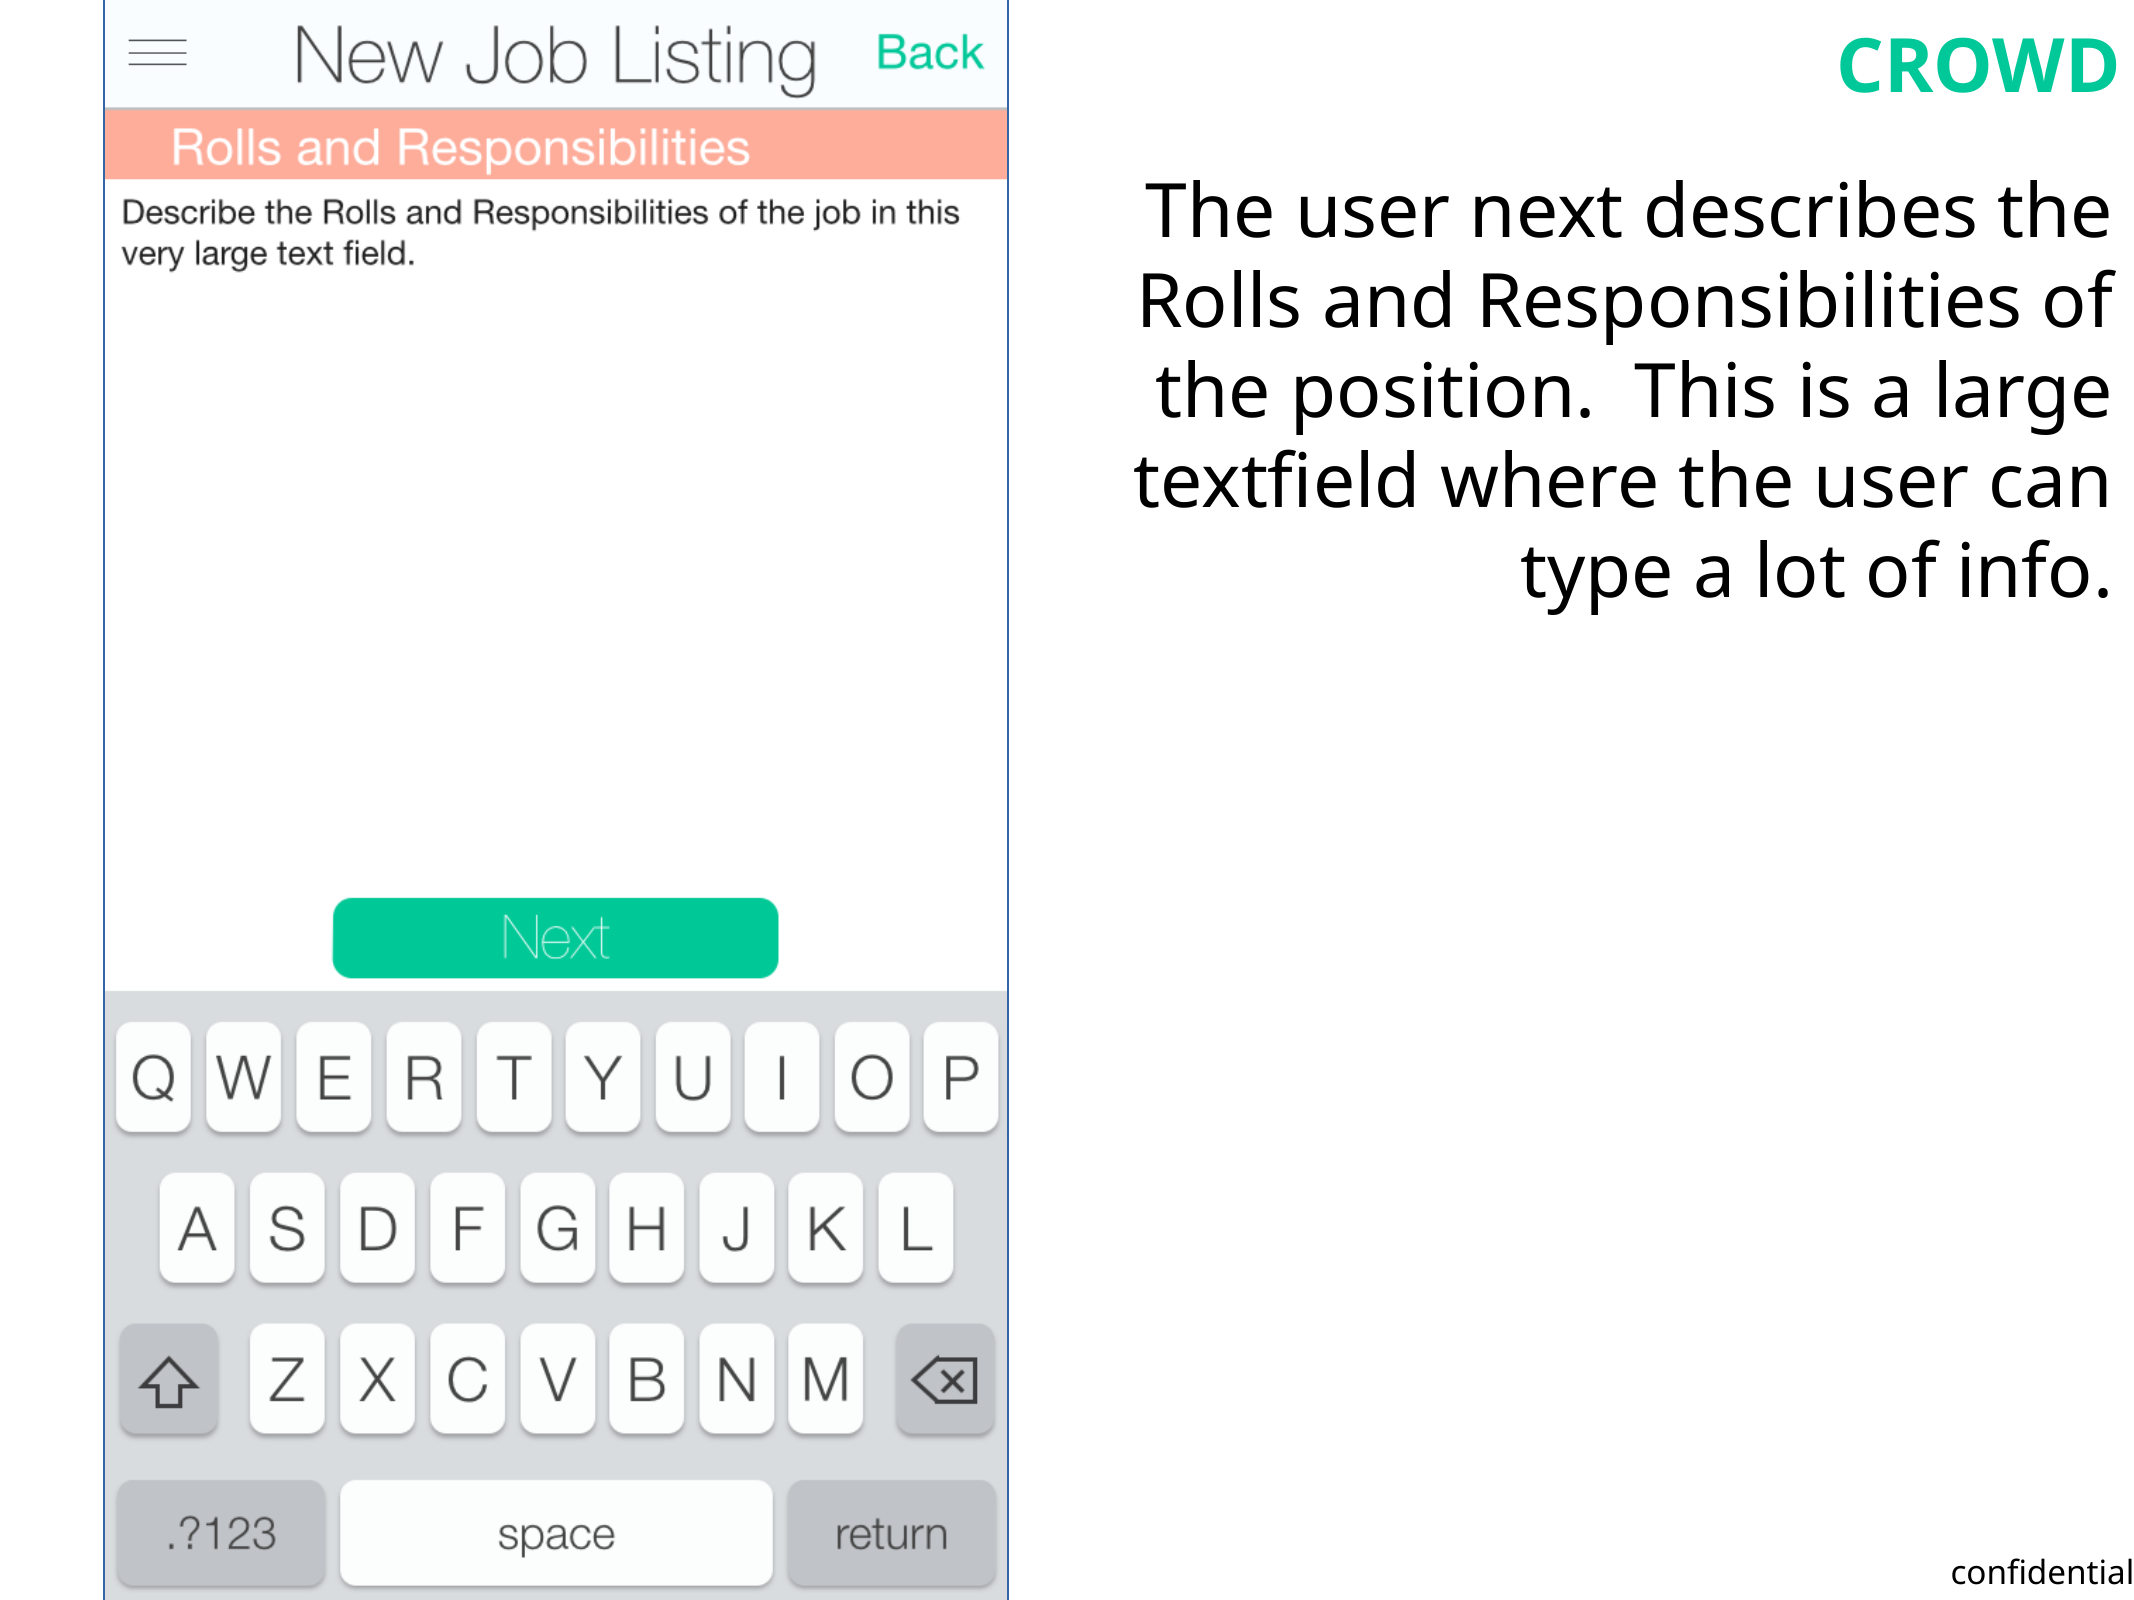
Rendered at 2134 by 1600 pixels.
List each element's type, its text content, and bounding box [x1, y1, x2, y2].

picture [104, 0, 1007, 1600]
text_box The user next describes the Rolls and Responsibilities of the position. This is a large textfield where the user can type a lot of info. [1015, 154, 2122, 621]
